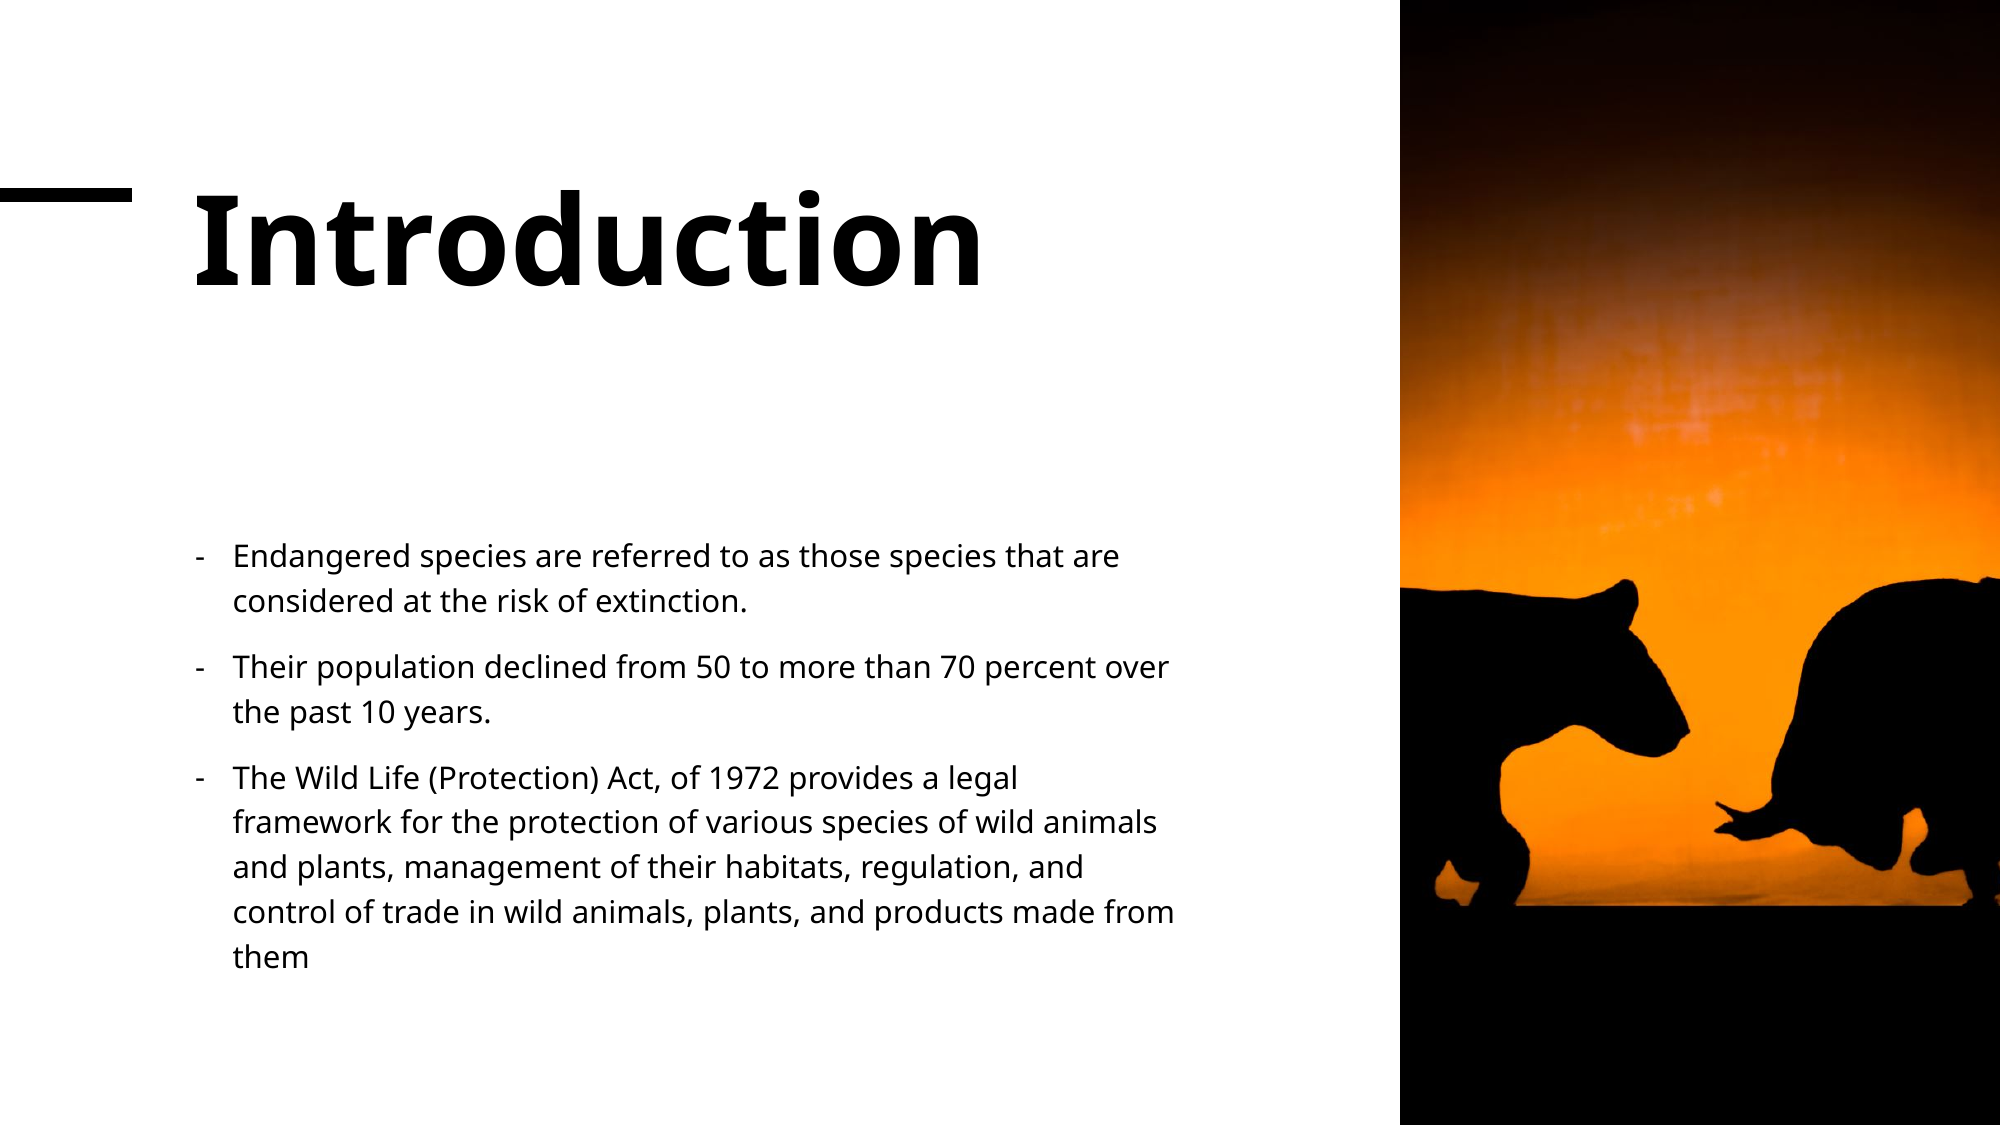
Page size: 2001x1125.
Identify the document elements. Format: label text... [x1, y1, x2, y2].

list Endangered species are referred to as those species that are considered at the risk of extinction. Their population declined from 50 to more than 70 percent over the past 10 years. The Wild Life (Protection) Act, of 1972 provides a legal framework for the protection of various species of wild animals and plants, management of their habitats, regulation, and control of trade in wild animals, plants, and products made from them [180, 521, 1201, 1032]
title Introduction [178, 175, 1214, 512]
text_box [0, 0, 1399, 1125]
picture [1399, 0, 2000, 1125]
